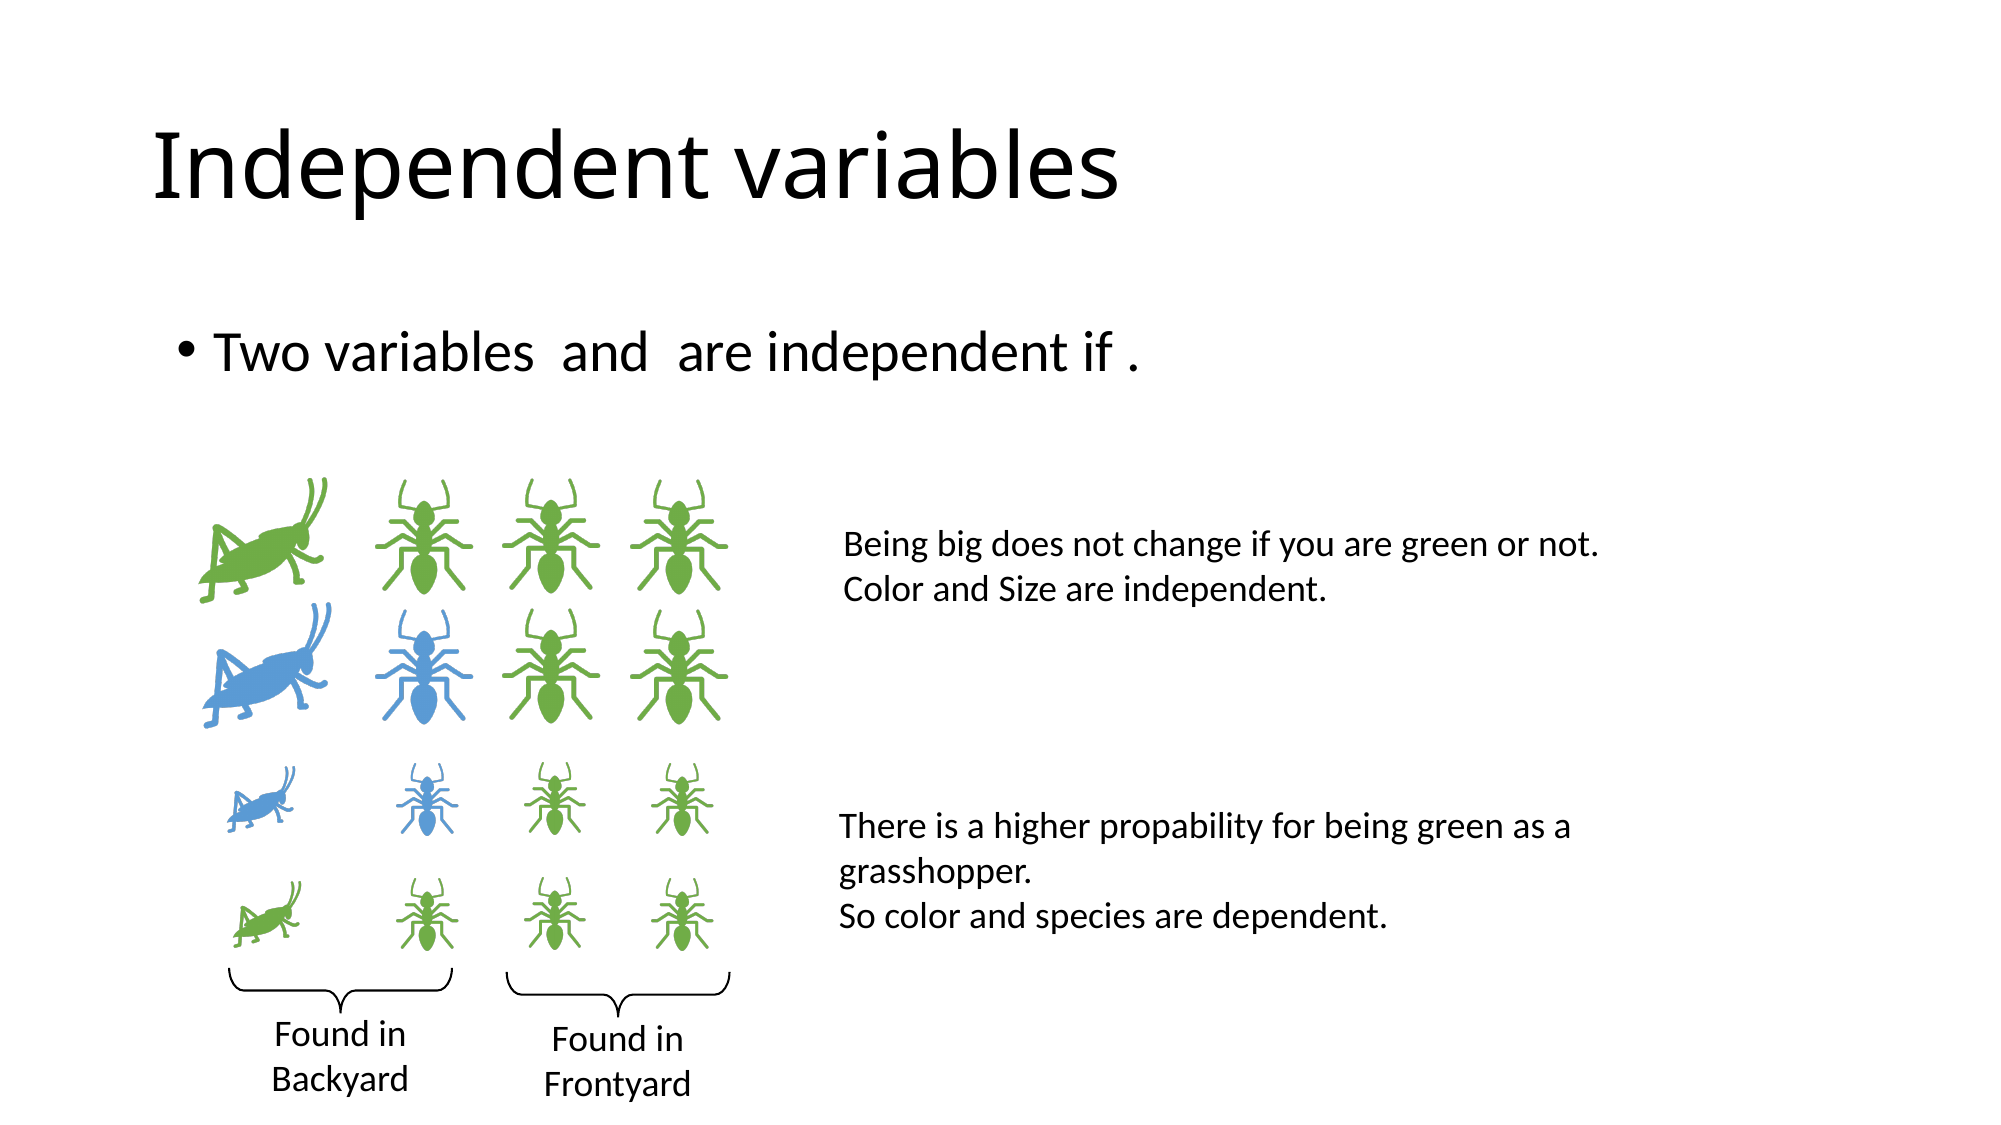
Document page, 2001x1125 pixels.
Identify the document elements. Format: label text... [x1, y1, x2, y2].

text_box Found in Backyard [256, 1002, 425, 1107]
title Independent variables [137, 59, 1863, 278]
picture [348, 461, 754, 743]
picture [379, 867, 475, 963]
text_box [505, 971, 731, 1006]
text_box [228, 967, 453, 1002]
text_box Found in Frontyard [529, 1006, 707, 1111]
picture [507, 751, 602, 847]
picture [228, 875, 308, 955]
picture [222, 760, 302, 840]
picture [379, 752, 475, 848]
picture [507, 866, 602, 962]
picture [634, 752, 730, 848]
picture [634, 867, 730, 963]
picture [189, 466, 344, 742]
